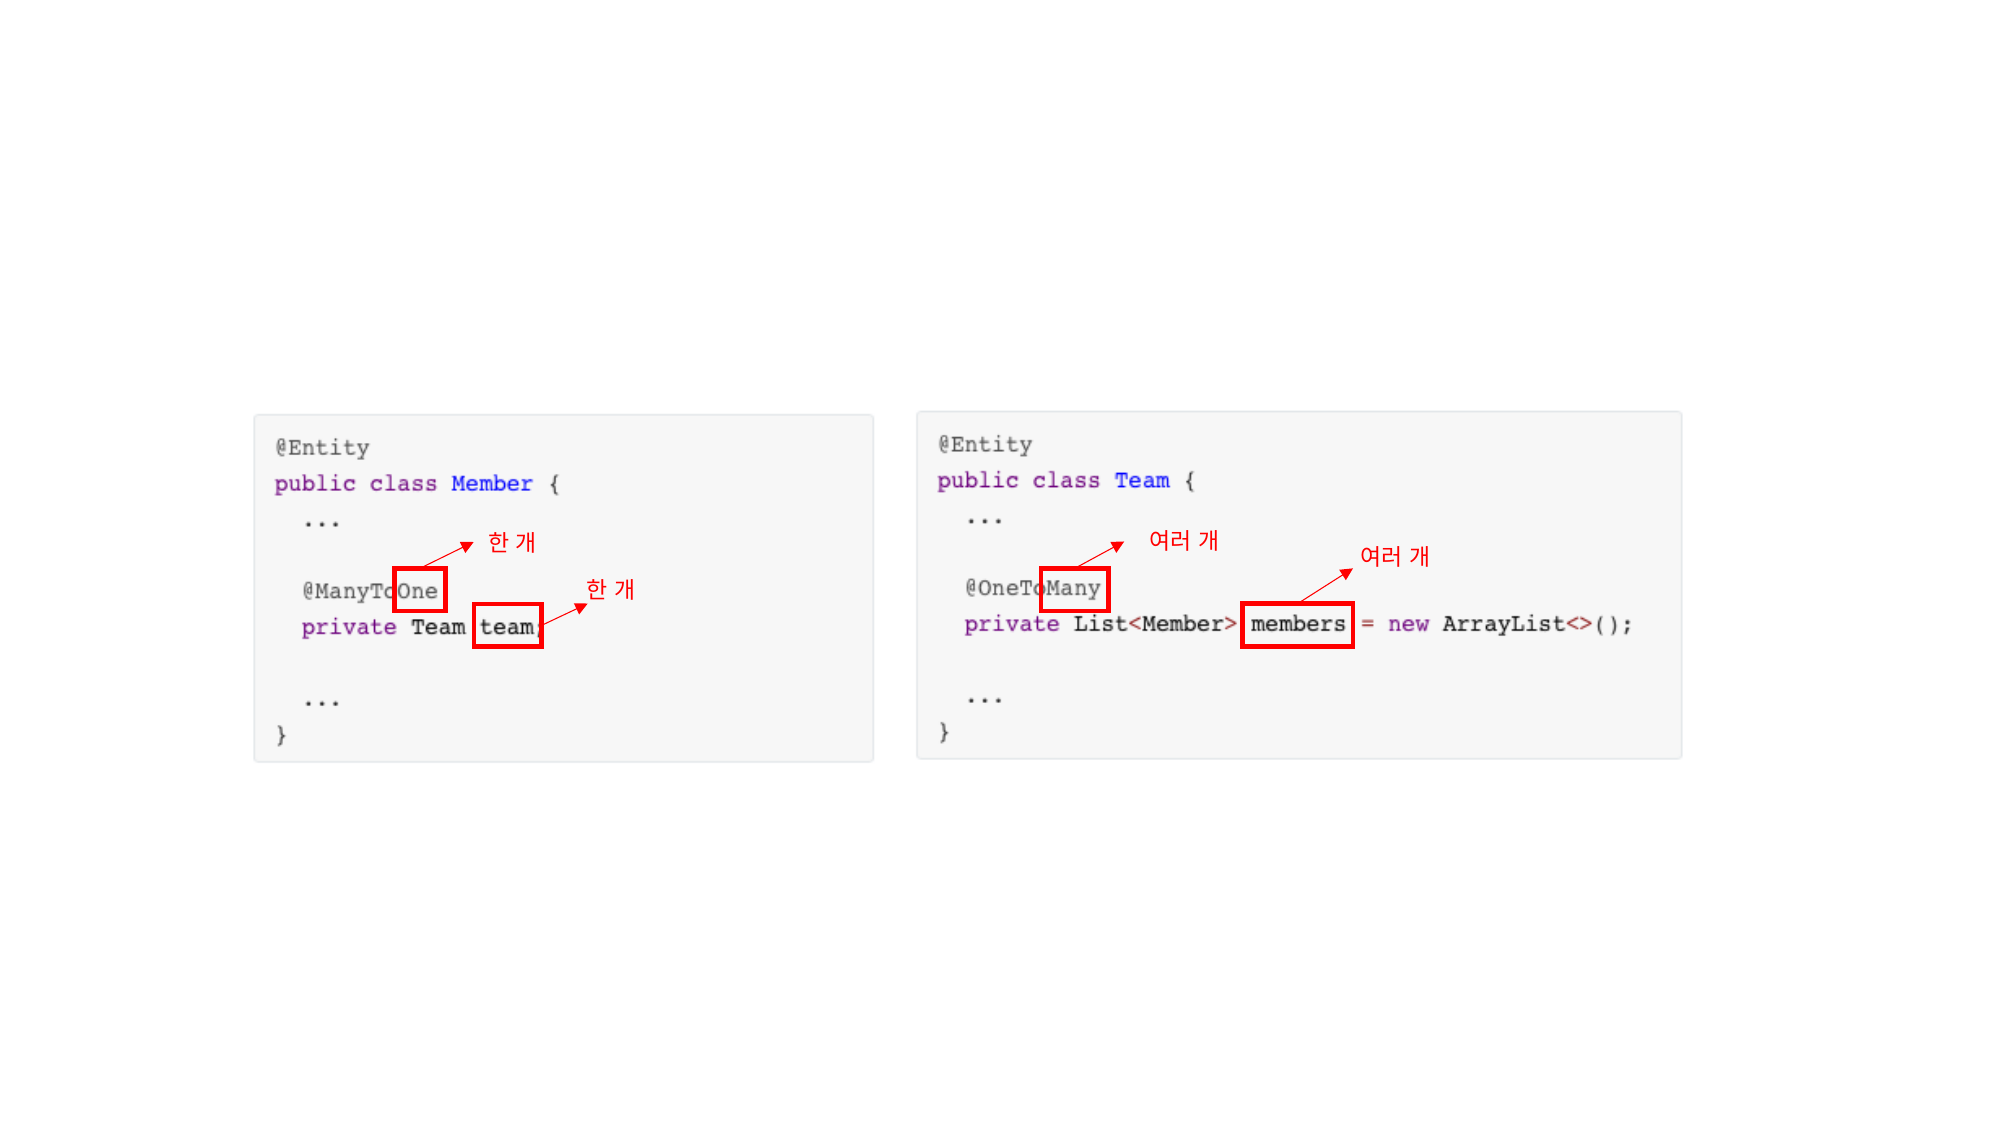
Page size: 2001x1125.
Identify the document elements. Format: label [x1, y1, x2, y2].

text_box [244, 398, 889, 781]
text_box [1074, 541, 1125, 569]
text_box [419, 542, 473, 569]
text_box [541, 603, 588, 626]
picture [897, 398, 1704, 773]
text_box [1297, 568, 1354, 604]
